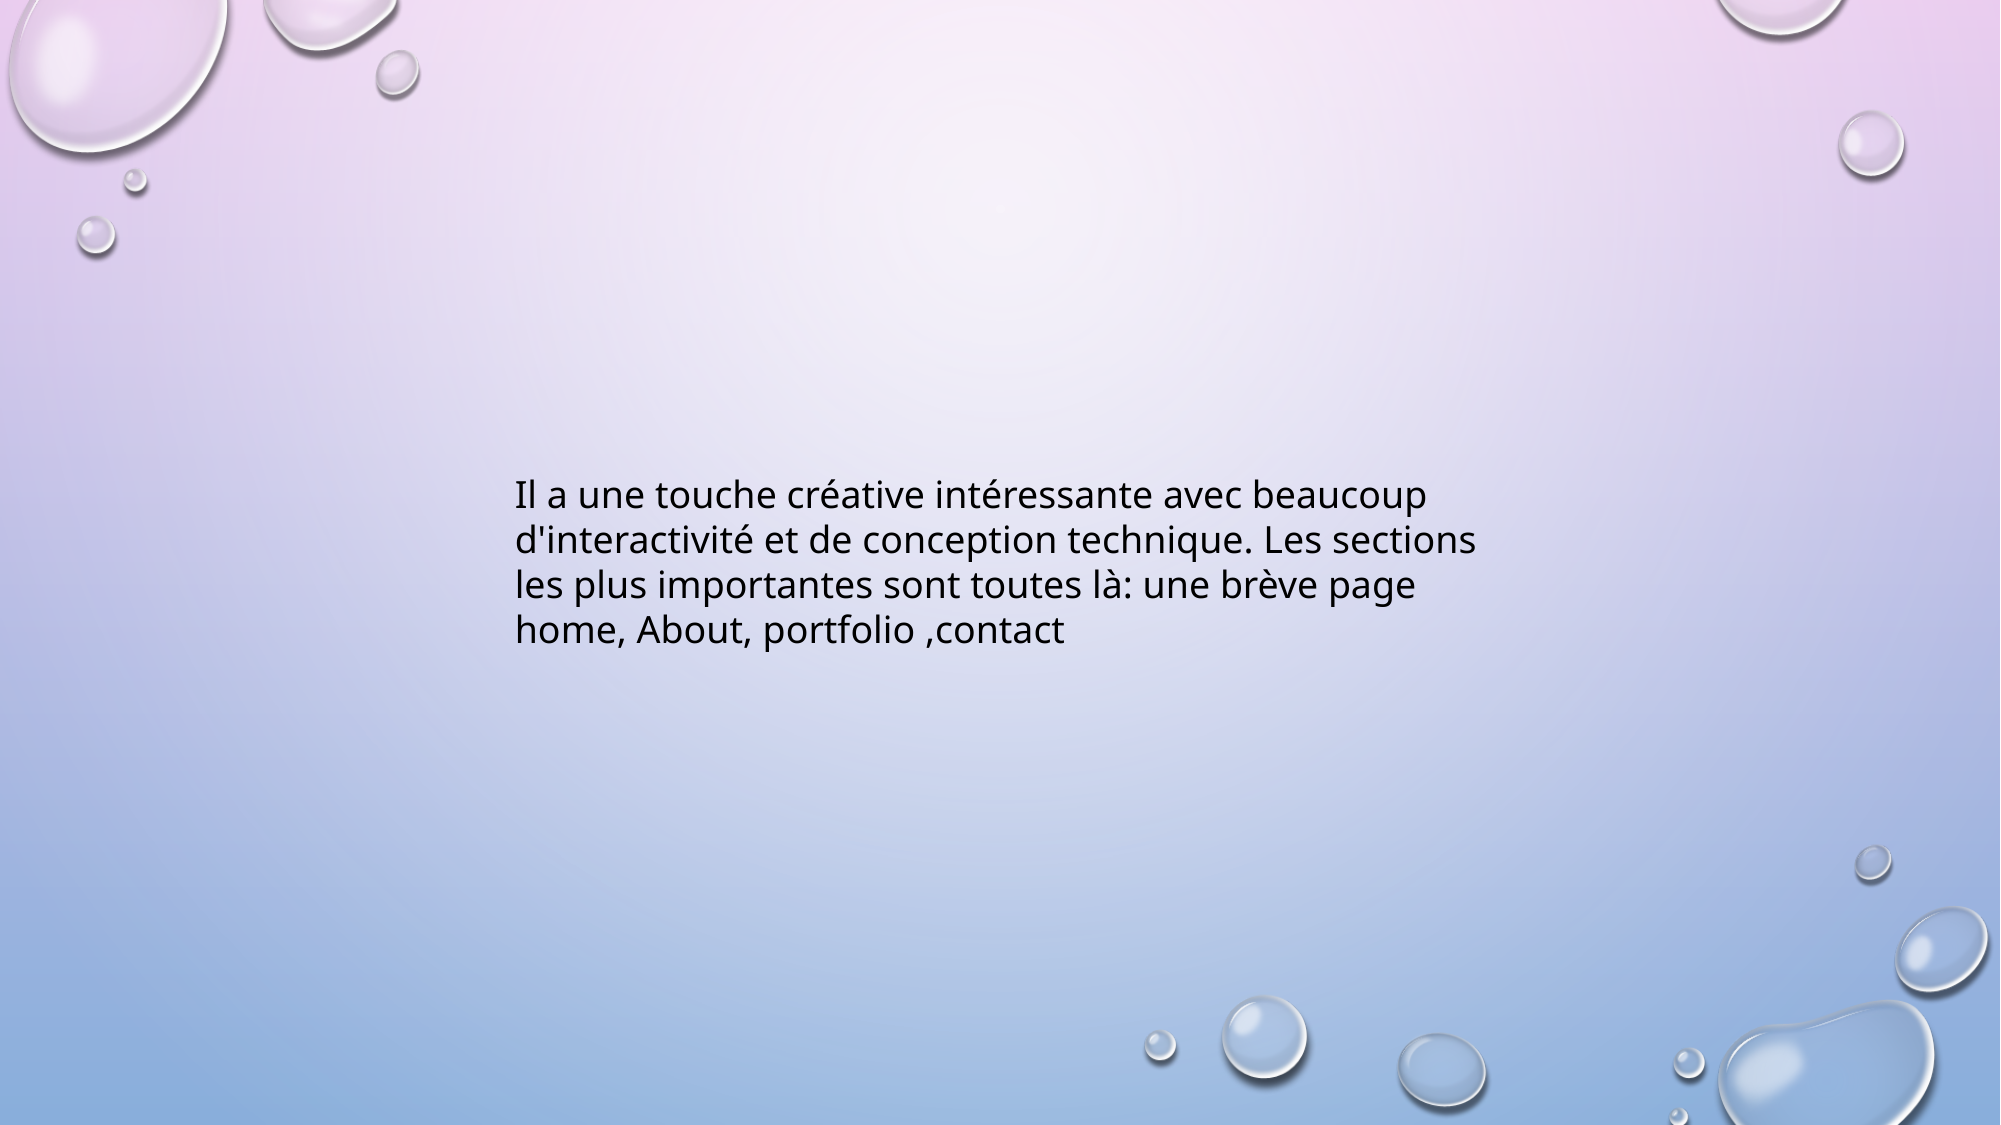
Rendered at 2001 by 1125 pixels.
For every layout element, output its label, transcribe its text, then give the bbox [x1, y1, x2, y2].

picture [0, 0, 2000, 1125]
text_box Il a une touche créative intéressante avec beaucoup d'interactivité et de conception technique. Les sections les plus importantes sont toutes là: une brève page home, About, portfolio ,contact [500, 463, 1500, 659]
